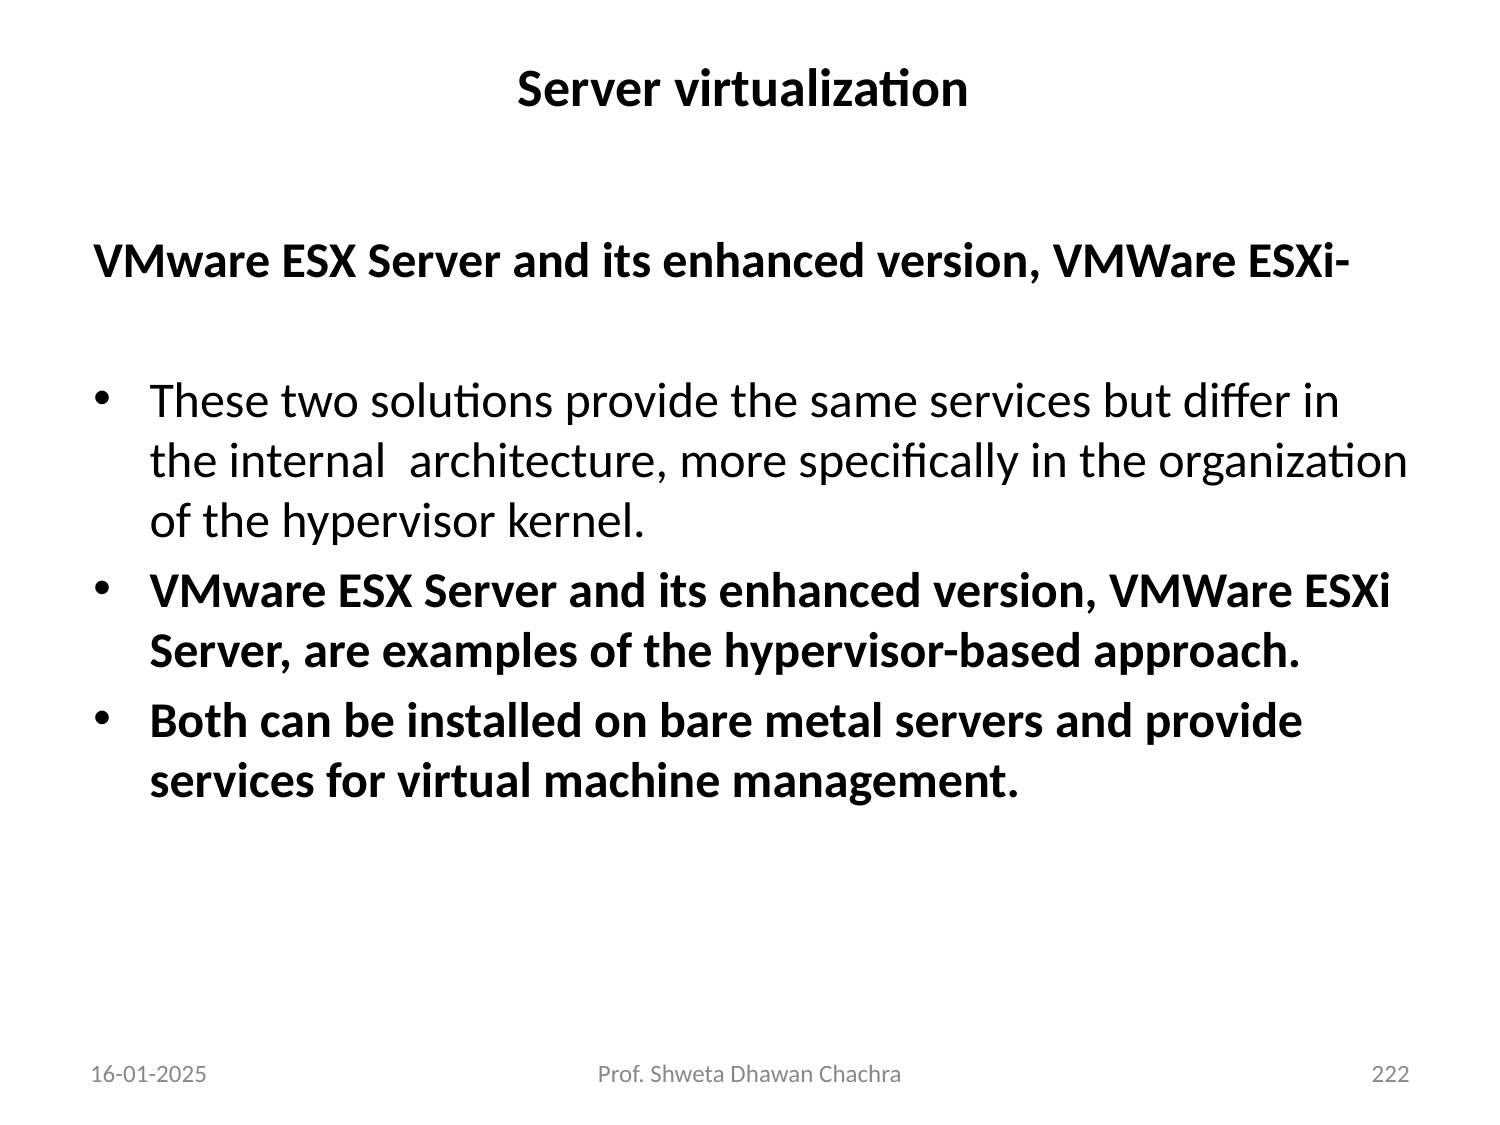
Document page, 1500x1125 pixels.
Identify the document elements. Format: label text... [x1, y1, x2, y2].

text_box Server virtualization [74, 45, 1425, 126]
list VMware ESX Server and its enhanced version, VMWare ESXi- These two solutions provide the same services but differ in the internal architecture, more specifically in the organization of the hypervisor kernel. VMware ESX Server and its enhanced version, VMWare ESXi Server, are examples of the hypervisor-based approach. Both can be installed on bare metal servers and provide services for virtual machine management. [78, 219, 1429, 522]
footer Prof. Shweta Dhawan Chachra [512, 1042, 988, 1103]
slide_number ‹#› [1074, 1042, 1425, 1103]
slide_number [75, 1042, 425, 1103]
